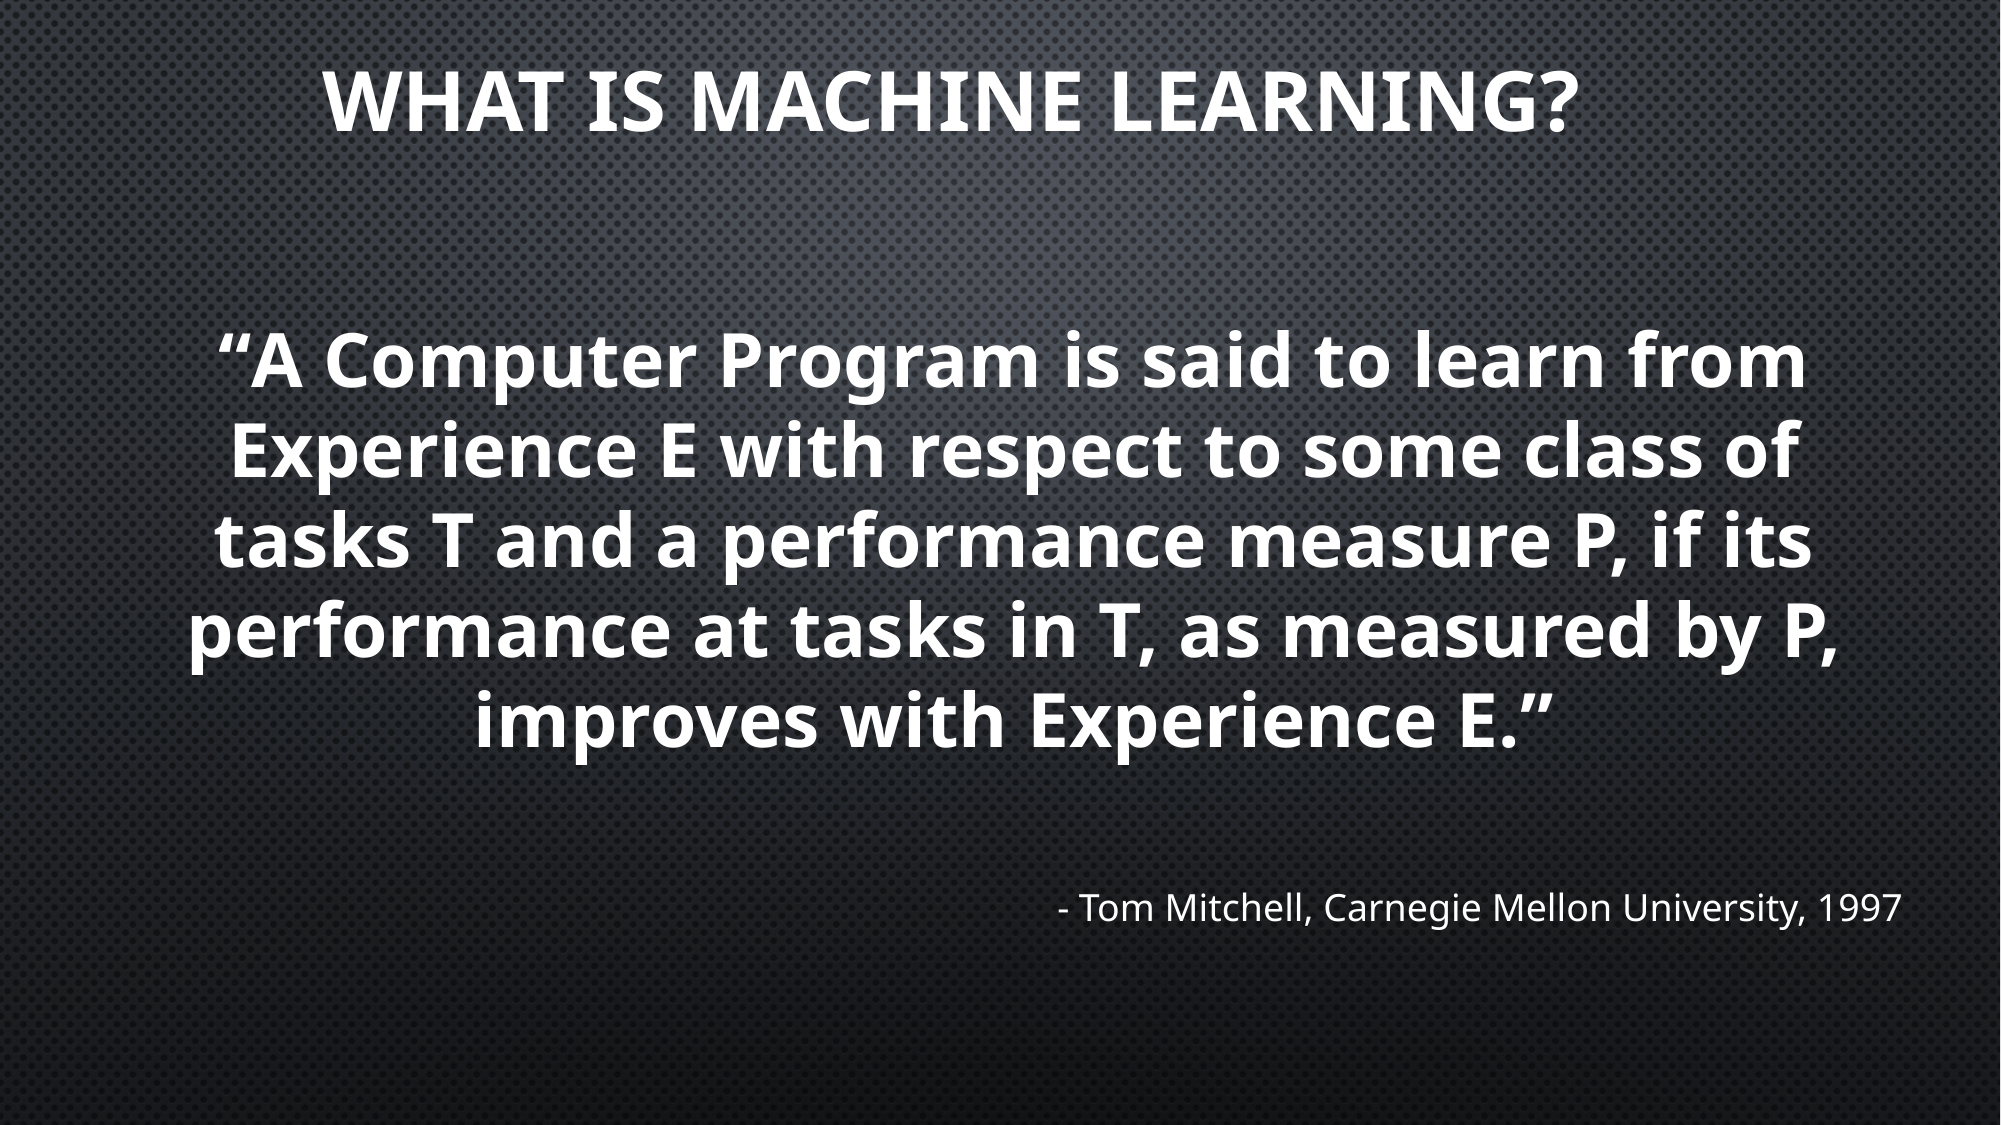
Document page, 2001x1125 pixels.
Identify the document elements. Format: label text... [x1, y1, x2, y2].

text_box “A Computer Program is said to learn from Experience E with respect to some class of tasks T and a performance measure P, if its performance at tasks in T, as measured by P, improves with Experience E.” [142, 305, 1887, 771]
title WHAT IS MACHINE LEARNING? [22, 28, 1973, 167]
text_box - Tom Mitchell, Carnegie Mellon University, 1997 [1042, 876, 1945, 981]
